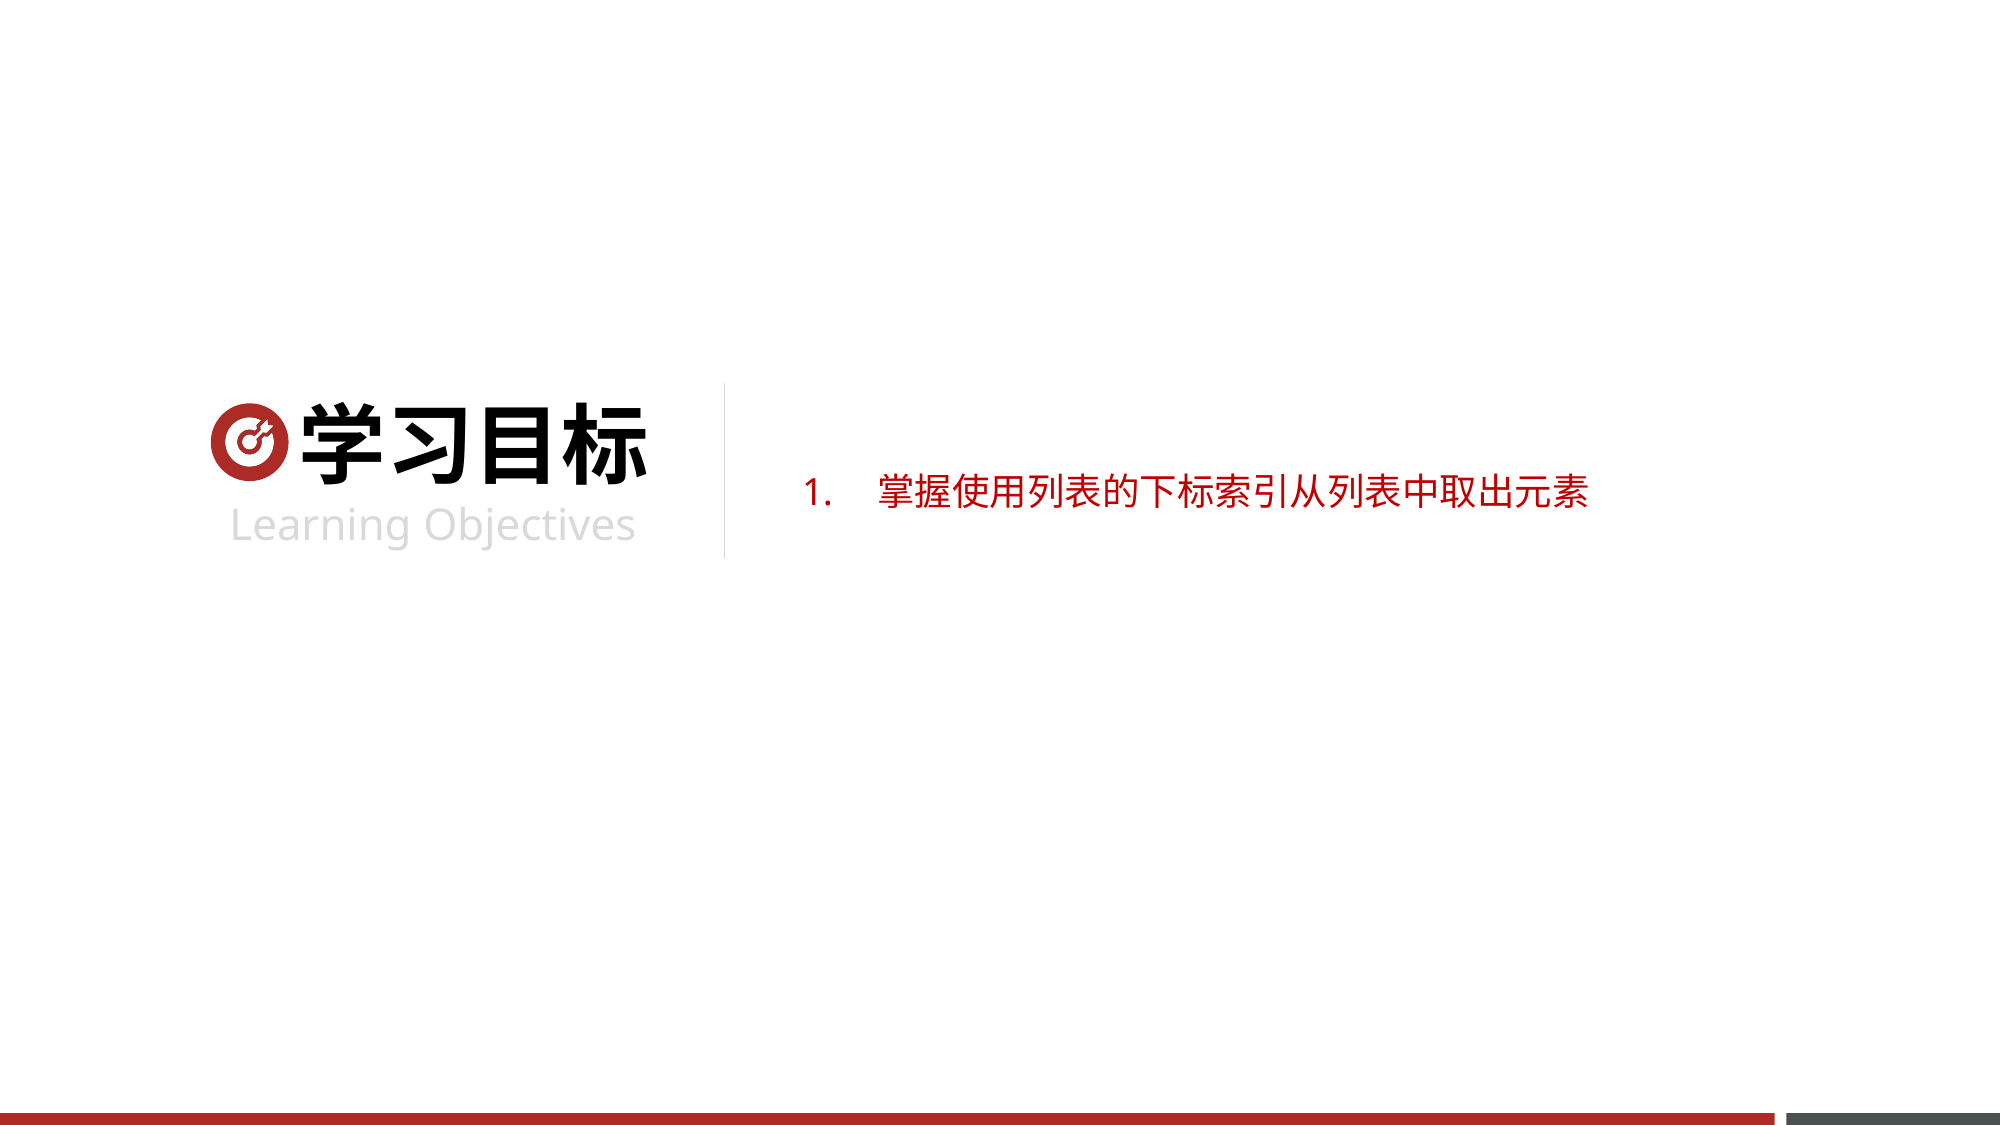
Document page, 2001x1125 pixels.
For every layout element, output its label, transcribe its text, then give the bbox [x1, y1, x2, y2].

list 掌握使用列表的下标索引从列表中取出元素 [787, 69, 1879, 866]
picture [216, 408, 283, 476]
